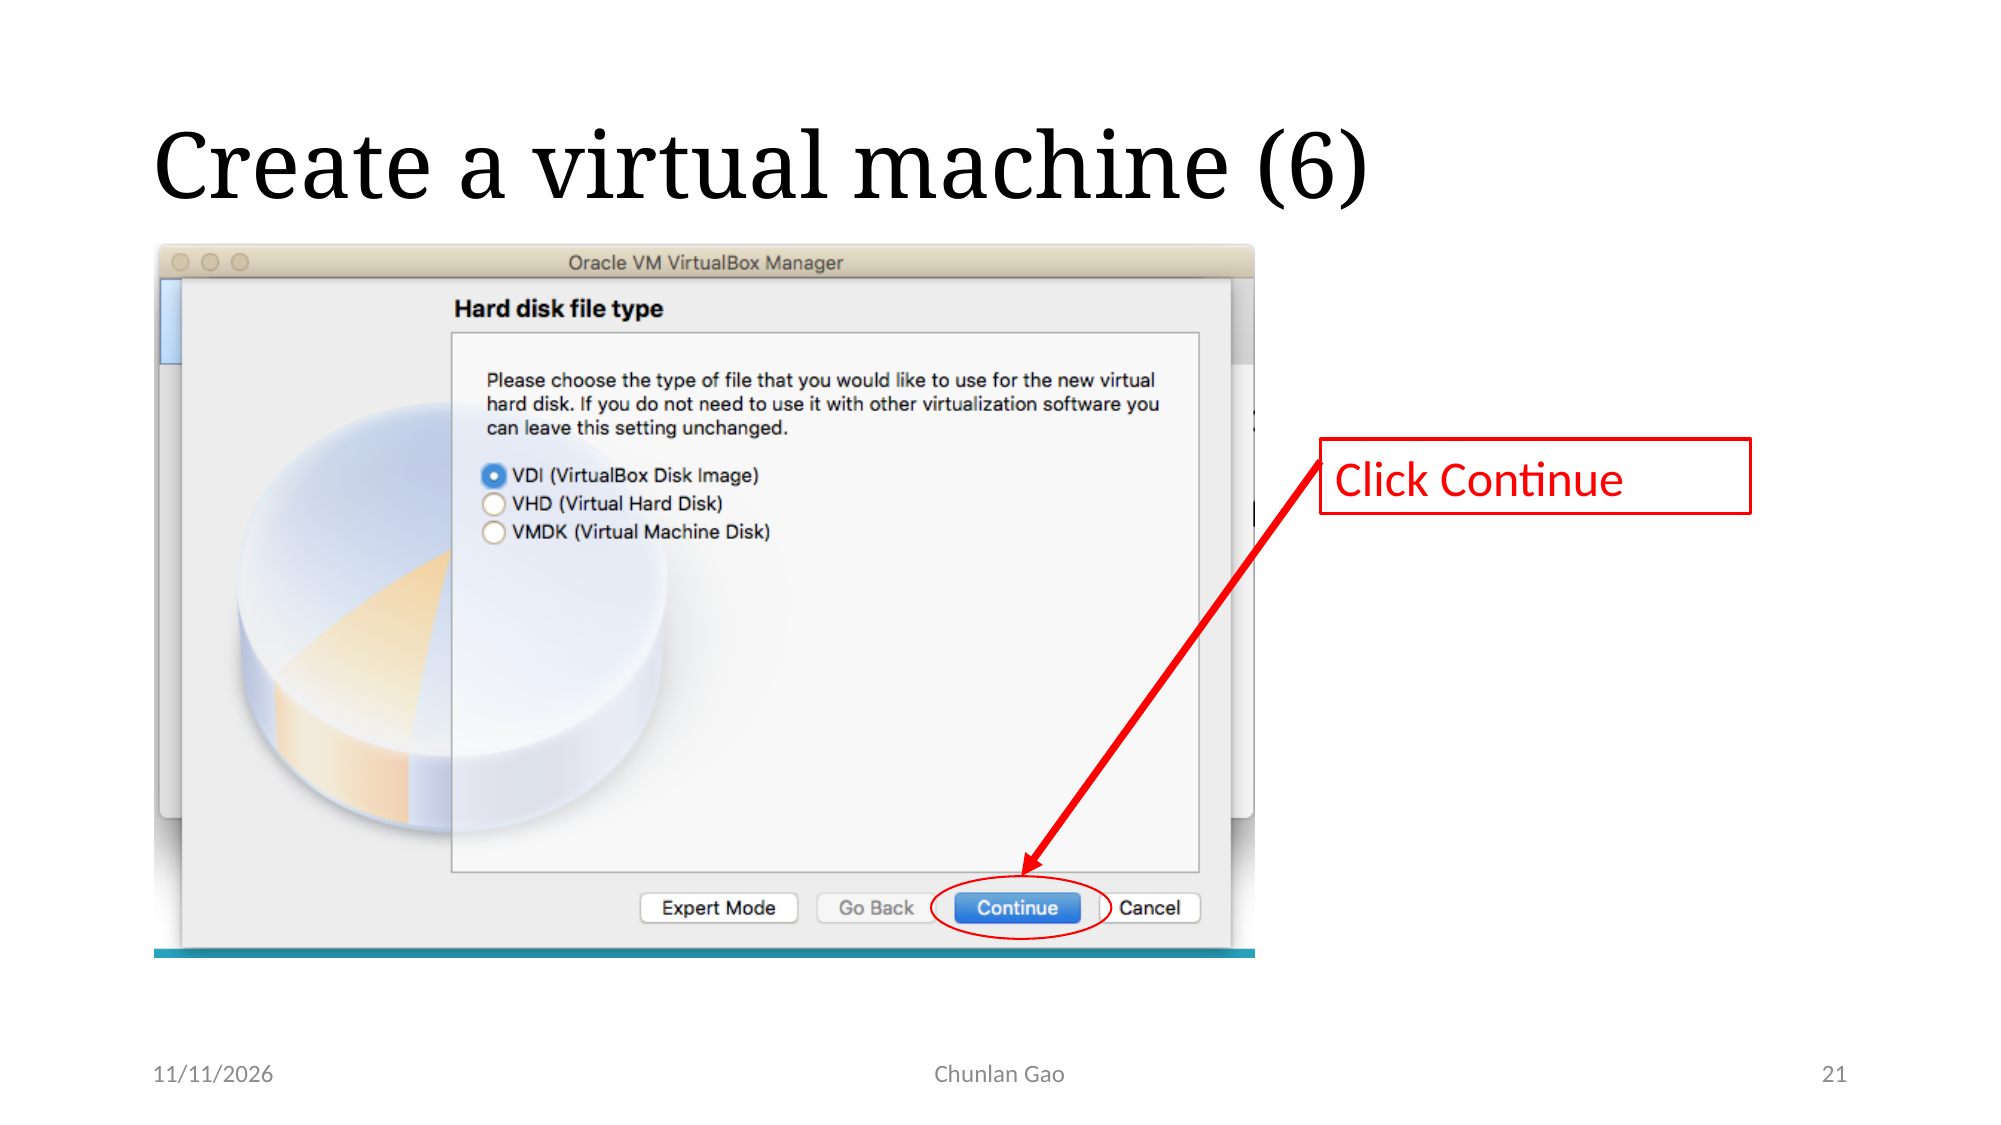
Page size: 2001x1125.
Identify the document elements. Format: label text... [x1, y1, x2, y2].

title Create a virtual machine (6) [137, 59, 1863, 278]
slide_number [137, 1042, 588, 1103]
text_box Click Continue [1320, 438, 1751, 514]
slide_number 21 [1412, 1042, 1863, 1103]
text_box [1021, 461, 1321, 877]
footer Chunlan Gao [662, 1042, 1338, 1103]
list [154, 243, 1255, 958]
